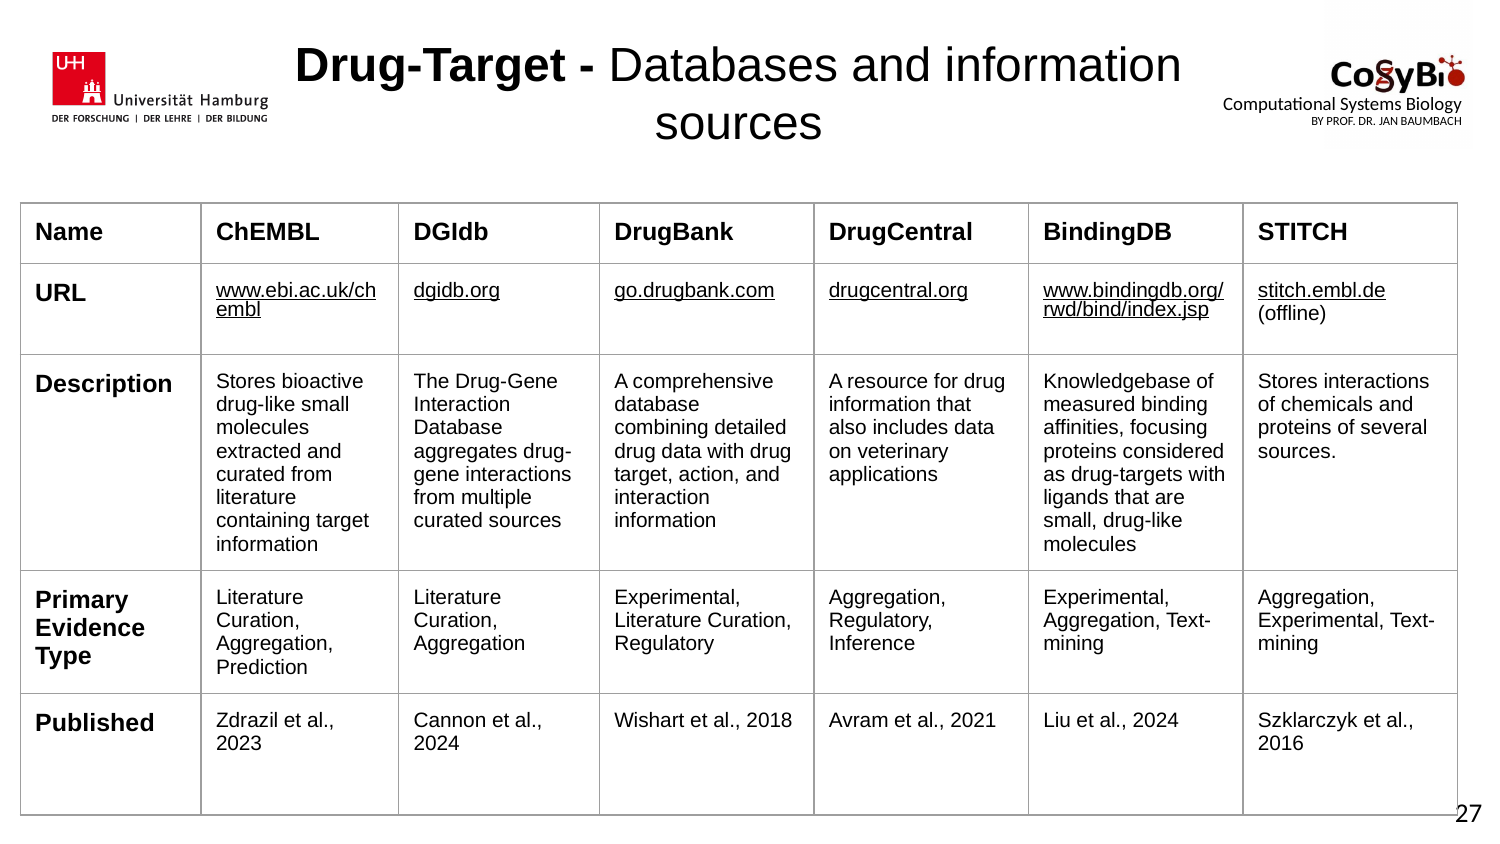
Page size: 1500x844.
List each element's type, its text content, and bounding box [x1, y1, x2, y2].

table_cell A comprehensive database combining detailed drug data with drug target, action, and interaction information [600, 355, 813, 570]
table_cell Zdrazil et al., 2023 [202, 694, 398, 814]
picture [0, 0, 320, 149]
table_header DGIdb [399, 204, 599, 263]
table_header DrugBank [600, 204, 813, 263]
title Drug-Target - Databases and information sources [276, 16, 1202, 166]
text_box Computational Systems Biology [1202, 80, 1319, 148]
table_cell Cannon et al., 2024 [399, 694, 599, 814]
table_cell drugcentral.org [815, 264, 1028, 354]
table_cell www.ebi.ac.uk/chembl [202, 264, 398, 354]
slide_number ‹#› [1403, 779, 1494, 844]
table_cell A resource for drug information that also includes data on veterinary applications [815, 355, 1028, 570]
table_cell Aggregation, Regulatory, Inference [815, 571, 1028, 693]
table_header DrugCentral [815, 204, 1028, 263]
picture [1324, 0, 1474, 149]
table_cell Liu et al., 2024 [1029, 694, 1242, 814]
table_header Name [21, 204, 200, 263]
table_cell Stores bioactive drug-like small molecules extracted and curated from literature containing target information [202, 355, 398, 570]
table_cell Experimental, Literature Curation, Regulatory [600, 571, 813, 693]
table_cell Stores interactions of chemicals and proteins of several sources. [1244, 355, 1457, 570]
text_box BY PROF. DR. JAN BAUMBACH [1223, 105, 1319, 136]
table_cell The Drug-Gene Interaction Database aggregates drug-gene interactions from multiple curated sources [399, 355, 599, 570]
table_cell Avram et al., 2021 [815, 694, 1028, 814]
table_header ChEMBL [202, 204, 398, 263]
table_cell Knowledgebase of measured binding affinities, focusing proteins considered as drug-targets with ligands that are small, drug-like molecules [1029, 355, 1242, 570]
table_header STITCH [1244, 204, 1457, 263]
table_cell Published [21, 694, 200, 814]
table_cell Description [21, 355, 200, 570]
table_cell stitch.embl.de (offline) [1244, 264, 1457, 354]
table_cell go.drugbank.com [600, 264, 813, 354]
table_cell Experimental, Aggregation, Text-mining [1029, 571, 1242, 693]
table_cell Primary Evidence Type [21, 571, 200, 693]
table_cell URL [21, 264, 200, 354]
table_cell www.bindingdb.org/rwd/bind/index.jsp [1029, 264, 1242, 354]
table_header BindingDB [1029, 204, 1242, 263]
table_cell Literature Curation, Aggregation, Prediction [202, 571, 398, 693]
table_cell Literature Curation, Aggregation [399, 571, 599, 693]
table_cell Szklarczyk et al., 2016 [1244, 694, 1457, 814]
table_cell Aggregation, Experimental, Text-mining [1244, 571, 1457, 693]
table_cell dgidb.org [399, 264, 599, 354]
table_cell Wishart et al., 2018 [600, 694, 813, 814]
